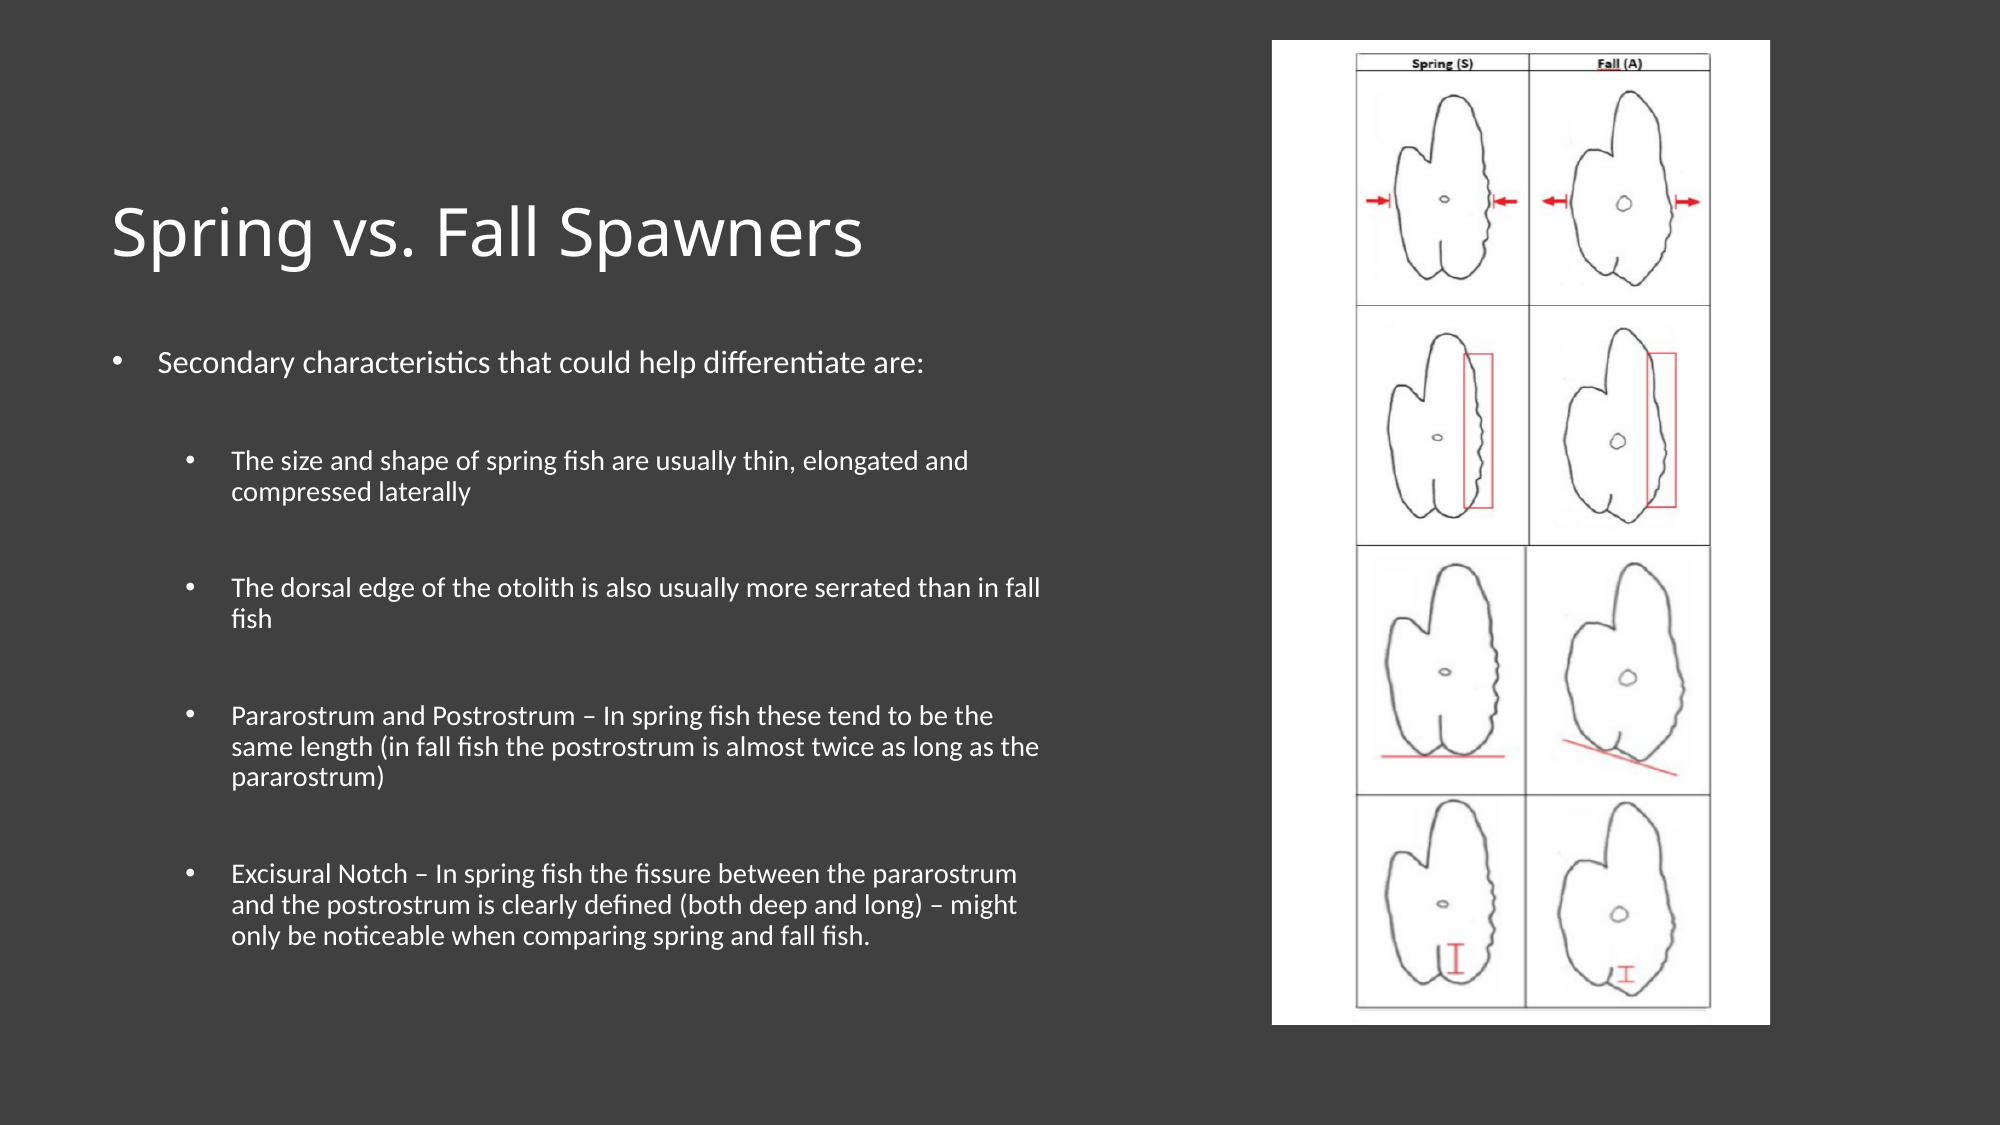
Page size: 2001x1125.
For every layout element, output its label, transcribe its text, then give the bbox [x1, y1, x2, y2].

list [1271, 37, 1771, 1025]
list Secondary characteristics that could help differentiate are: The size and shape of spring fish are usually thin, elongated and compressed laterally The dorsal edge of the otolith is also usually more serrated than in fall fish Pararostrum and Postrostrum – In spring fish these tend to be the same length (in fall fish the postrostrum is almost twice as long as the pararostrum) Excisural Notch – In spring fish the fissure between the pararostrum and the postrostrum is clearly defined (both deep and long) – might only be noticeable when comparing spring and fall fish. [96, 337, 1076, 963]
title Spring vs. Fall Spawners [96, 75, 894, 279]
